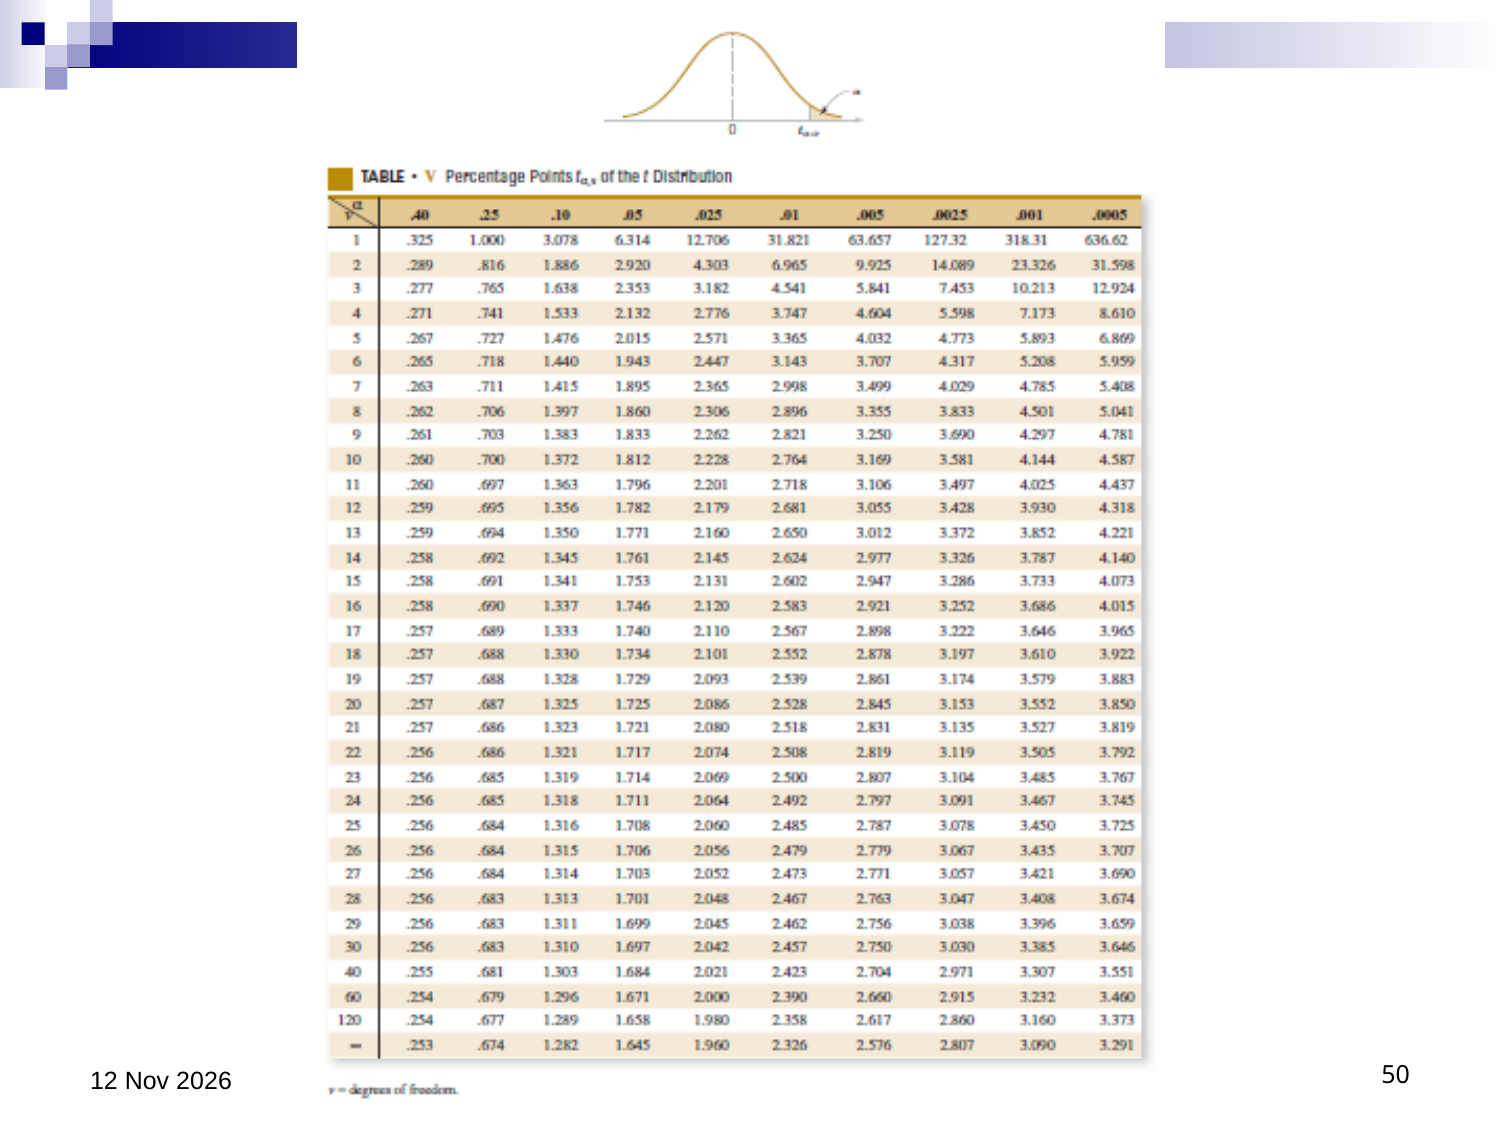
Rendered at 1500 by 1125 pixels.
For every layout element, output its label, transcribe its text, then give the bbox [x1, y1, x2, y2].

slide_number 50 [1165, 1025, 1425, 1100]
slide_number 26-May-23 [75, 1024, 297, 1103]
picture [297, 0, 1165, 1103]
